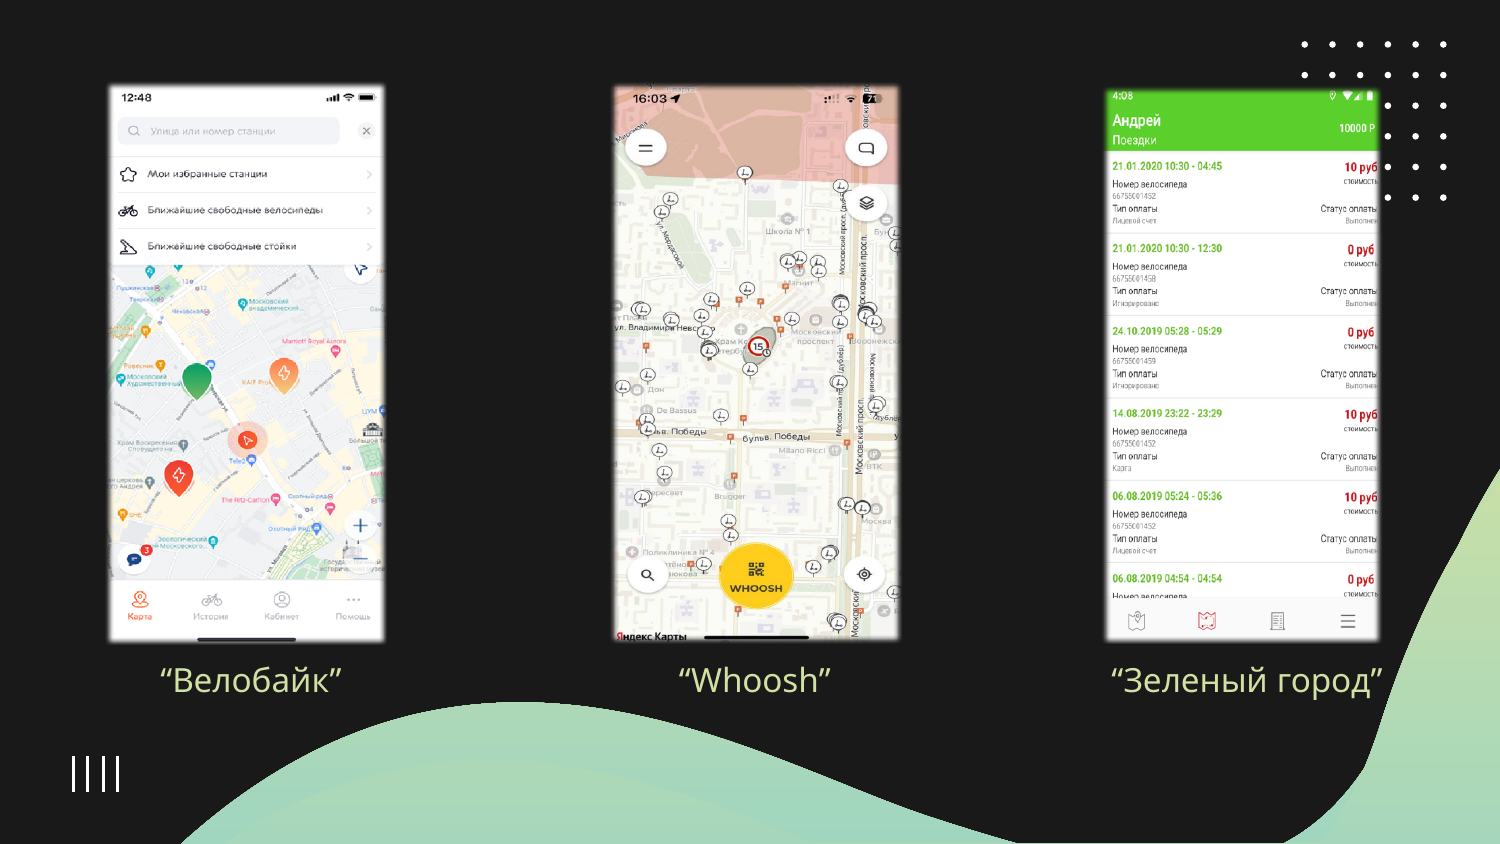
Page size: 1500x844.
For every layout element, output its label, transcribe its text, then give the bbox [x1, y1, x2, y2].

subtitle “Велобайк” [58, 644, 444, 721]
picture [609, 81, 903, 645]
picture [105, 81, 387, 645]
subtitle “Whoosh” [562, 644, 948, 721]
picture [1101, 84, 1384, 645]
subtitle “Зеленый город” [1054, 644, 1440, 721]
